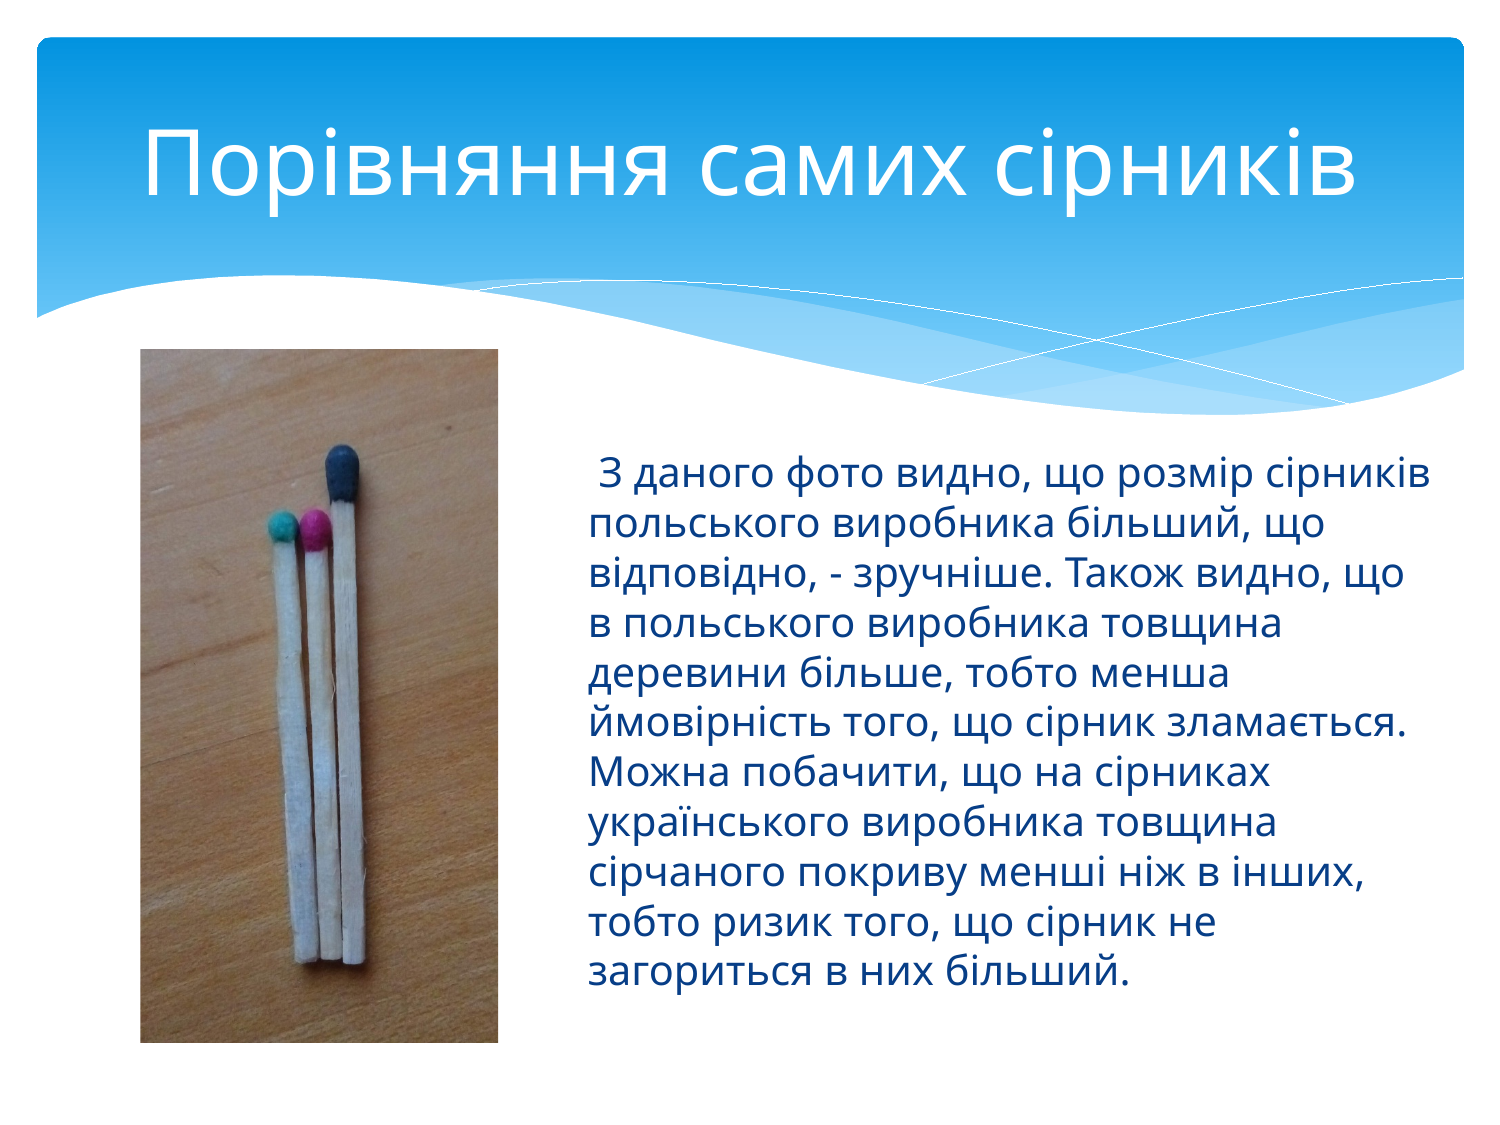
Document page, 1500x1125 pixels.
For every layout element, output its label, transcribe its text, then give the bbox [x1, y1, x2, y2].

list З даного фото видно, що розмір сірників польського виробника більший, що відповідно, - зручніше. Також видно, що в польського виробника товщина деревини більше, тобто менша ймовірність того, що сірник зламається. Можна побачити, що на сірниках українського виробника товщина сірчаного покриву менші ніж в інших, тобто ризик того, що сірник не загориться в них більший. [572, 438, 1447, 1043]
picture [140, 349, 499, 1044]
title Порівняння самих сірників [75, 55, 1425, 261]
